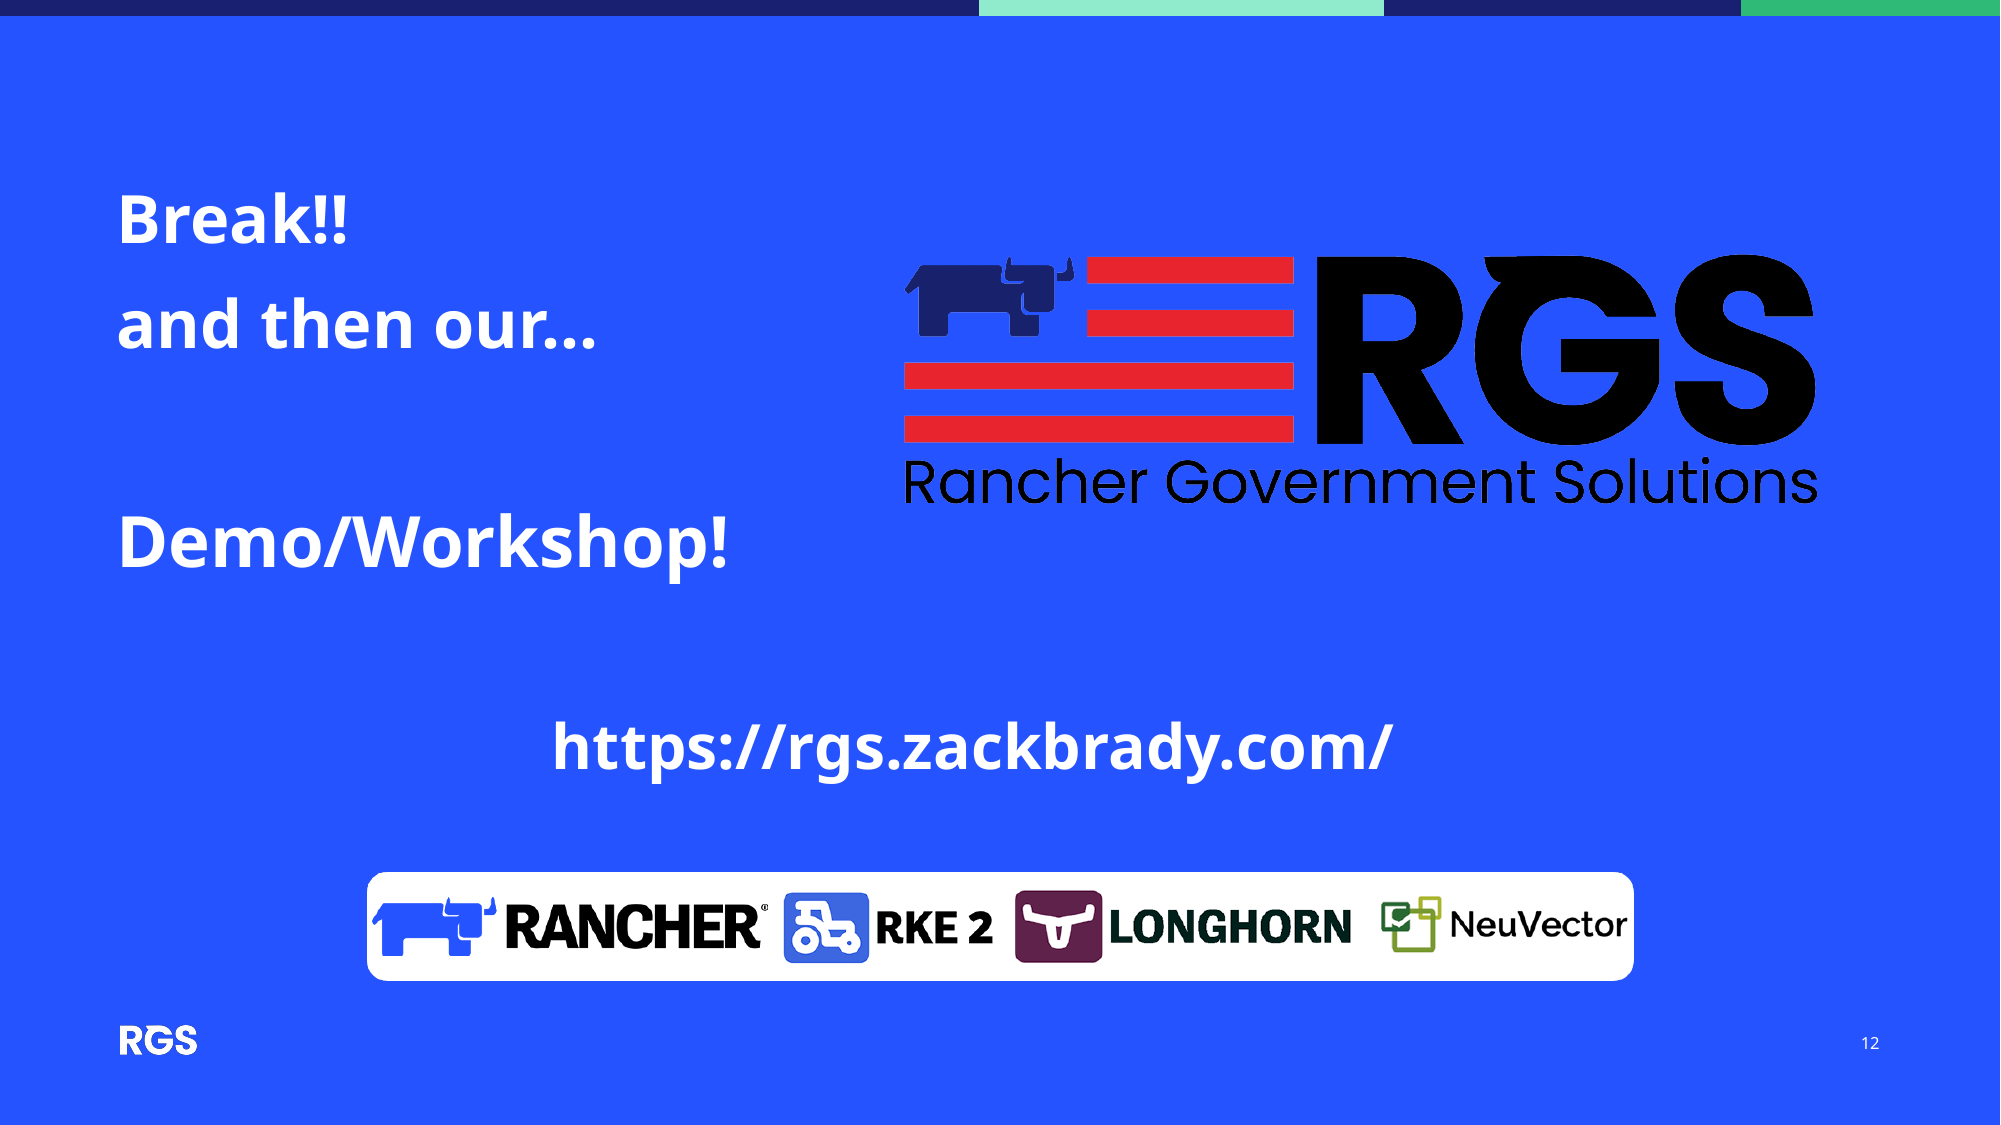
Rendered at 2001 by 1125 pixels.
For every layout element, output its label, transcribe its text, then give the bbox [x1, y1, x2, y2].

picture [362, 867, 1638, 986]
text_box https://rgs.zackbrady.com/ [551, 715, 1449, 783]
text_box Break!! and then our… Demo/Workshop! [116, 186, 891, 583]
picture [890, 230, 1833, 524]
slide_number 12 [1832, 1032, 1880, 1053]
